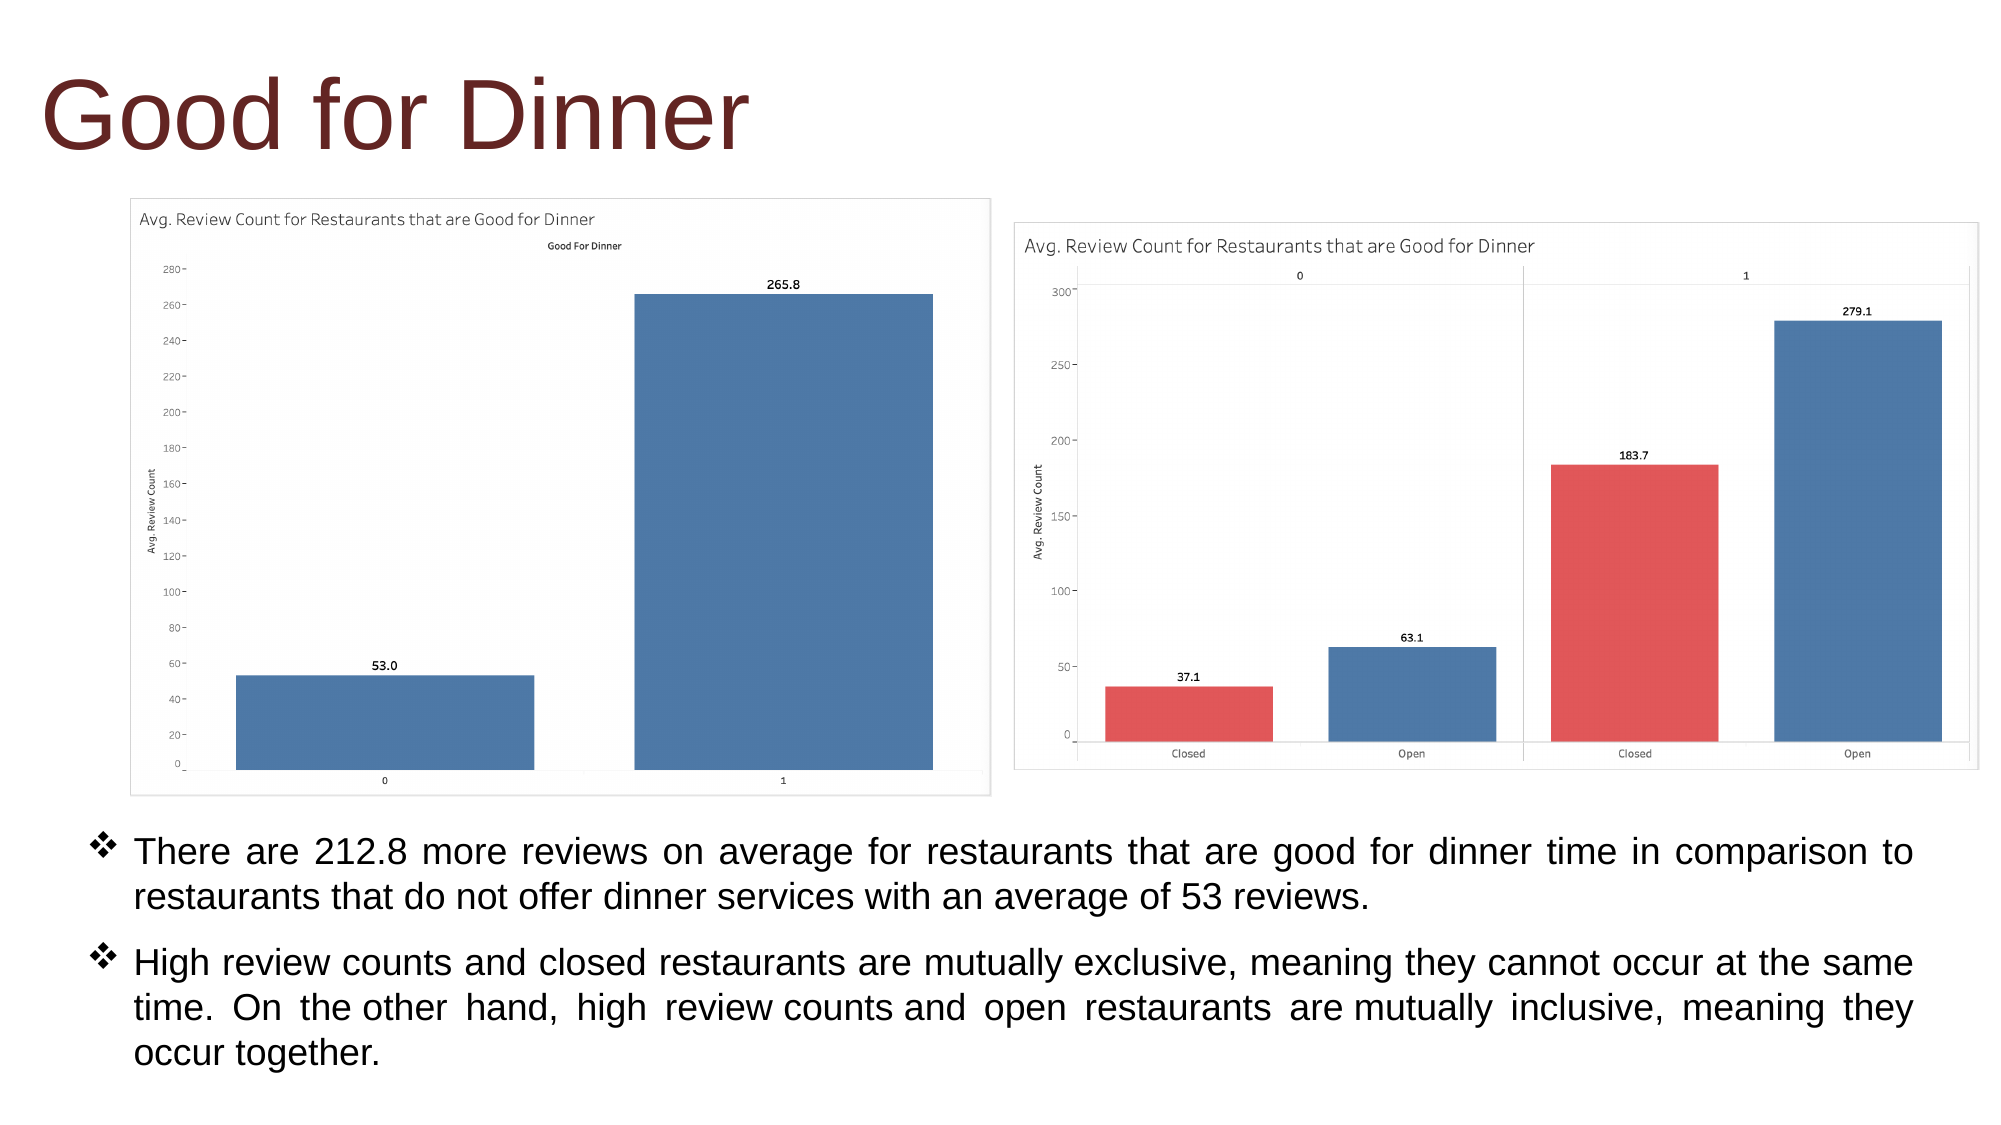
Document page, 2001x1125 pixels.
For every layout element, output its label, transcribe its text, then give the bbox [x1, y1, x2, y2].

text_box There are 212.8 more reviews on average for restaurants that are good for dinner time in comparison to restaurants that do not offer dinner services with an average of 53 reviews. High review counts and closed restaurants are mutually exclusive, meaning they cannot occur at the same time. On the other hand, high review counts and open restaurants are mutually inclusive, meaning they occur together. [71, 820, 1930, 1125]
title Good for Dinner [40, 49, 1706, 238]
picture [1013, 222, 1980, 771]
picture [130, 198, 992, 797]
